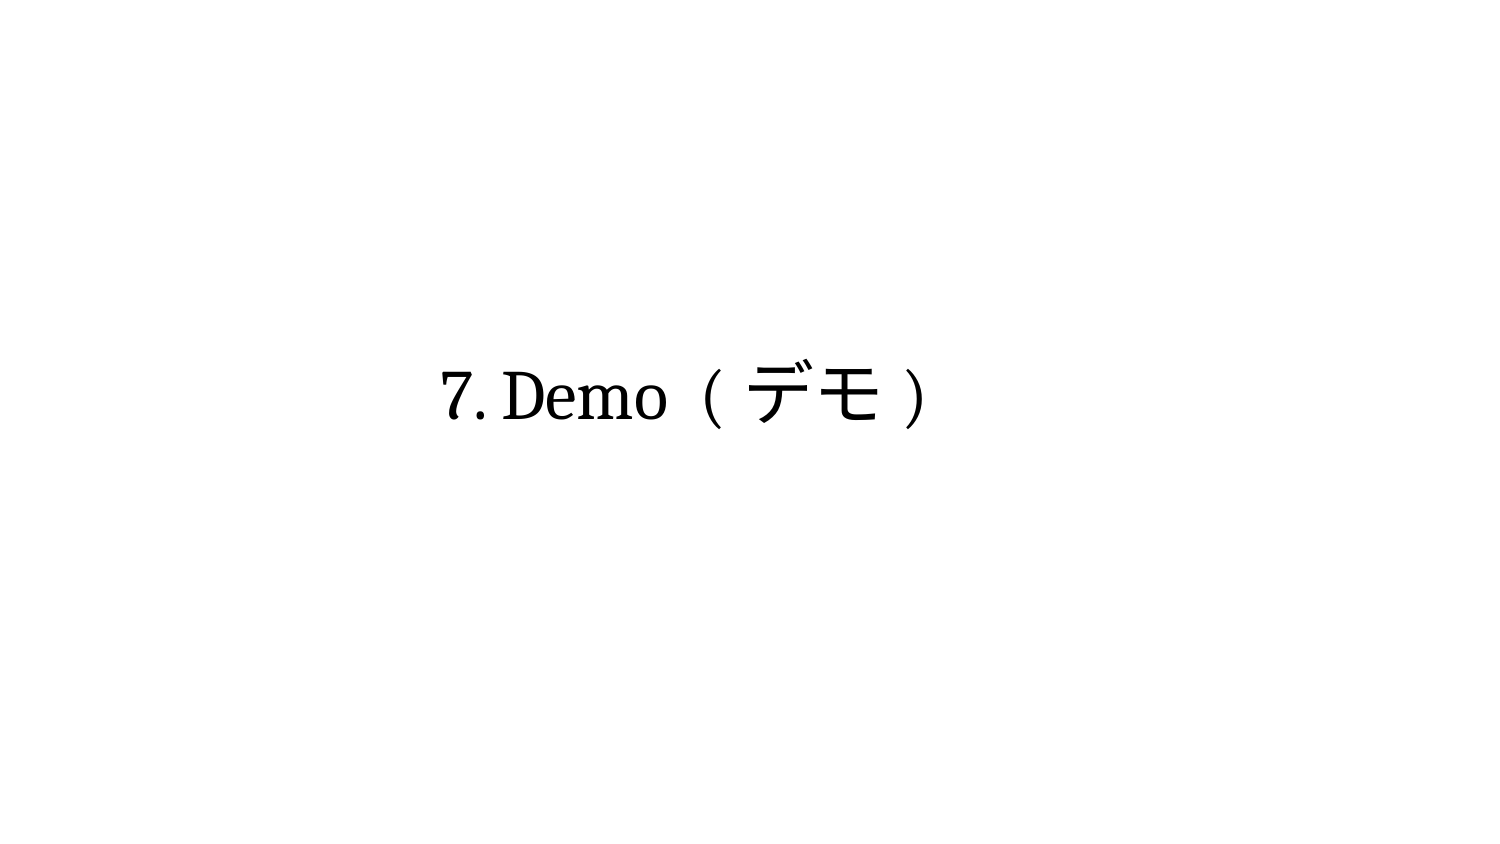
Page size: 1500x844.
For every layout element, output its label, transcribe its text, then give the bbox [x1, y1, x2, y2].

title 7. Demo (デモ) [425, 259, 1350, 450]
